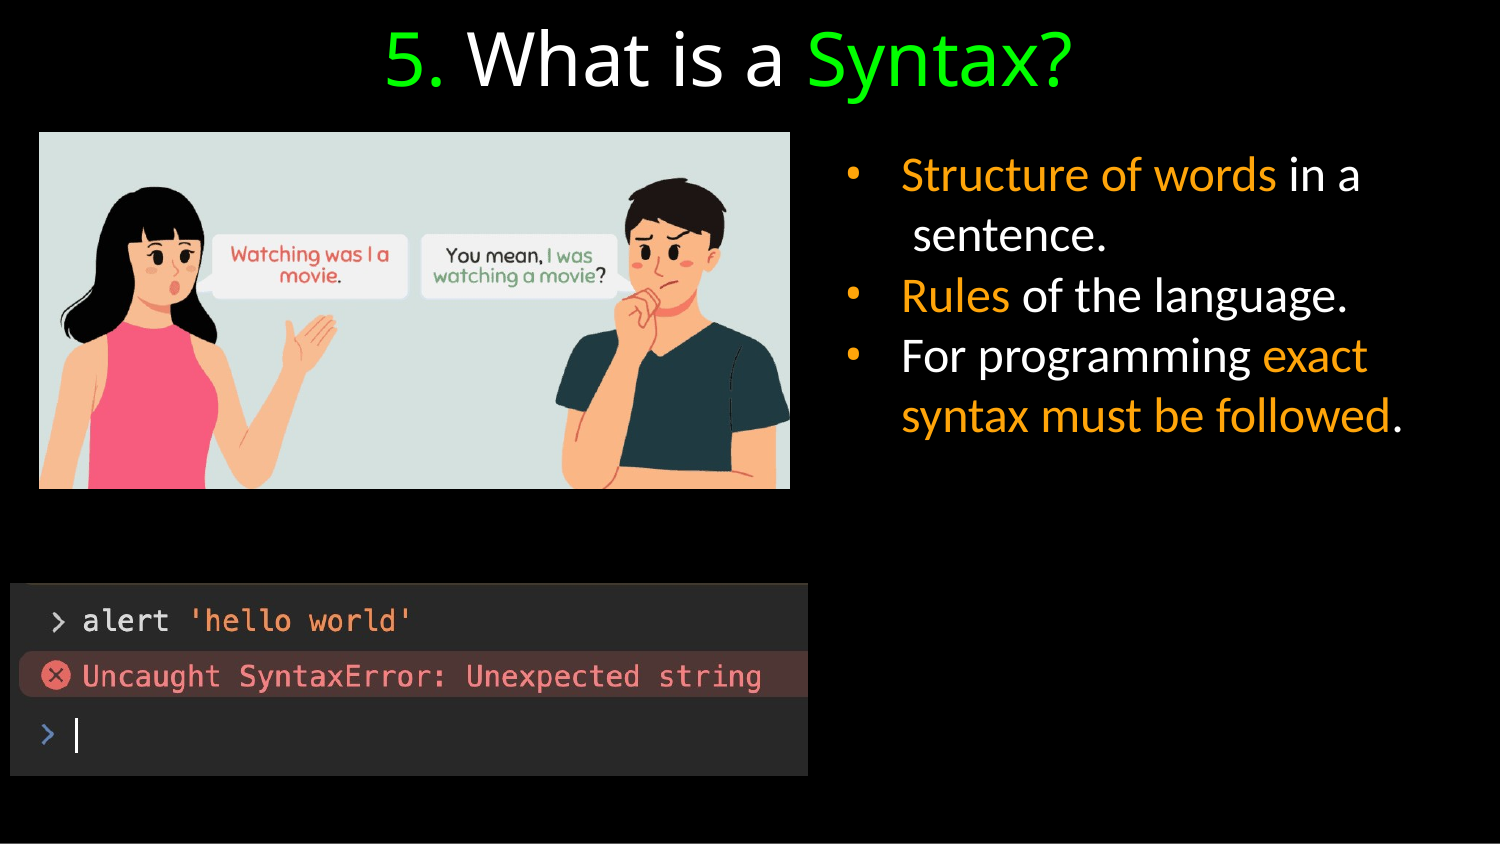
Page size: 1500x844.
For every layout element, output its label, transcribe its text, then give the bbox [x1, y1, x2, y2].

picture [10, 583, 808, 776]
text_box Structure of words in a sentence. Rules of the language. For programming exact syntax must be followed. [842, 140, 1412, 443]
title 5. What is a Syntax? [381, 8, 1119, 152]
picture [39, 131, 791, 489]
